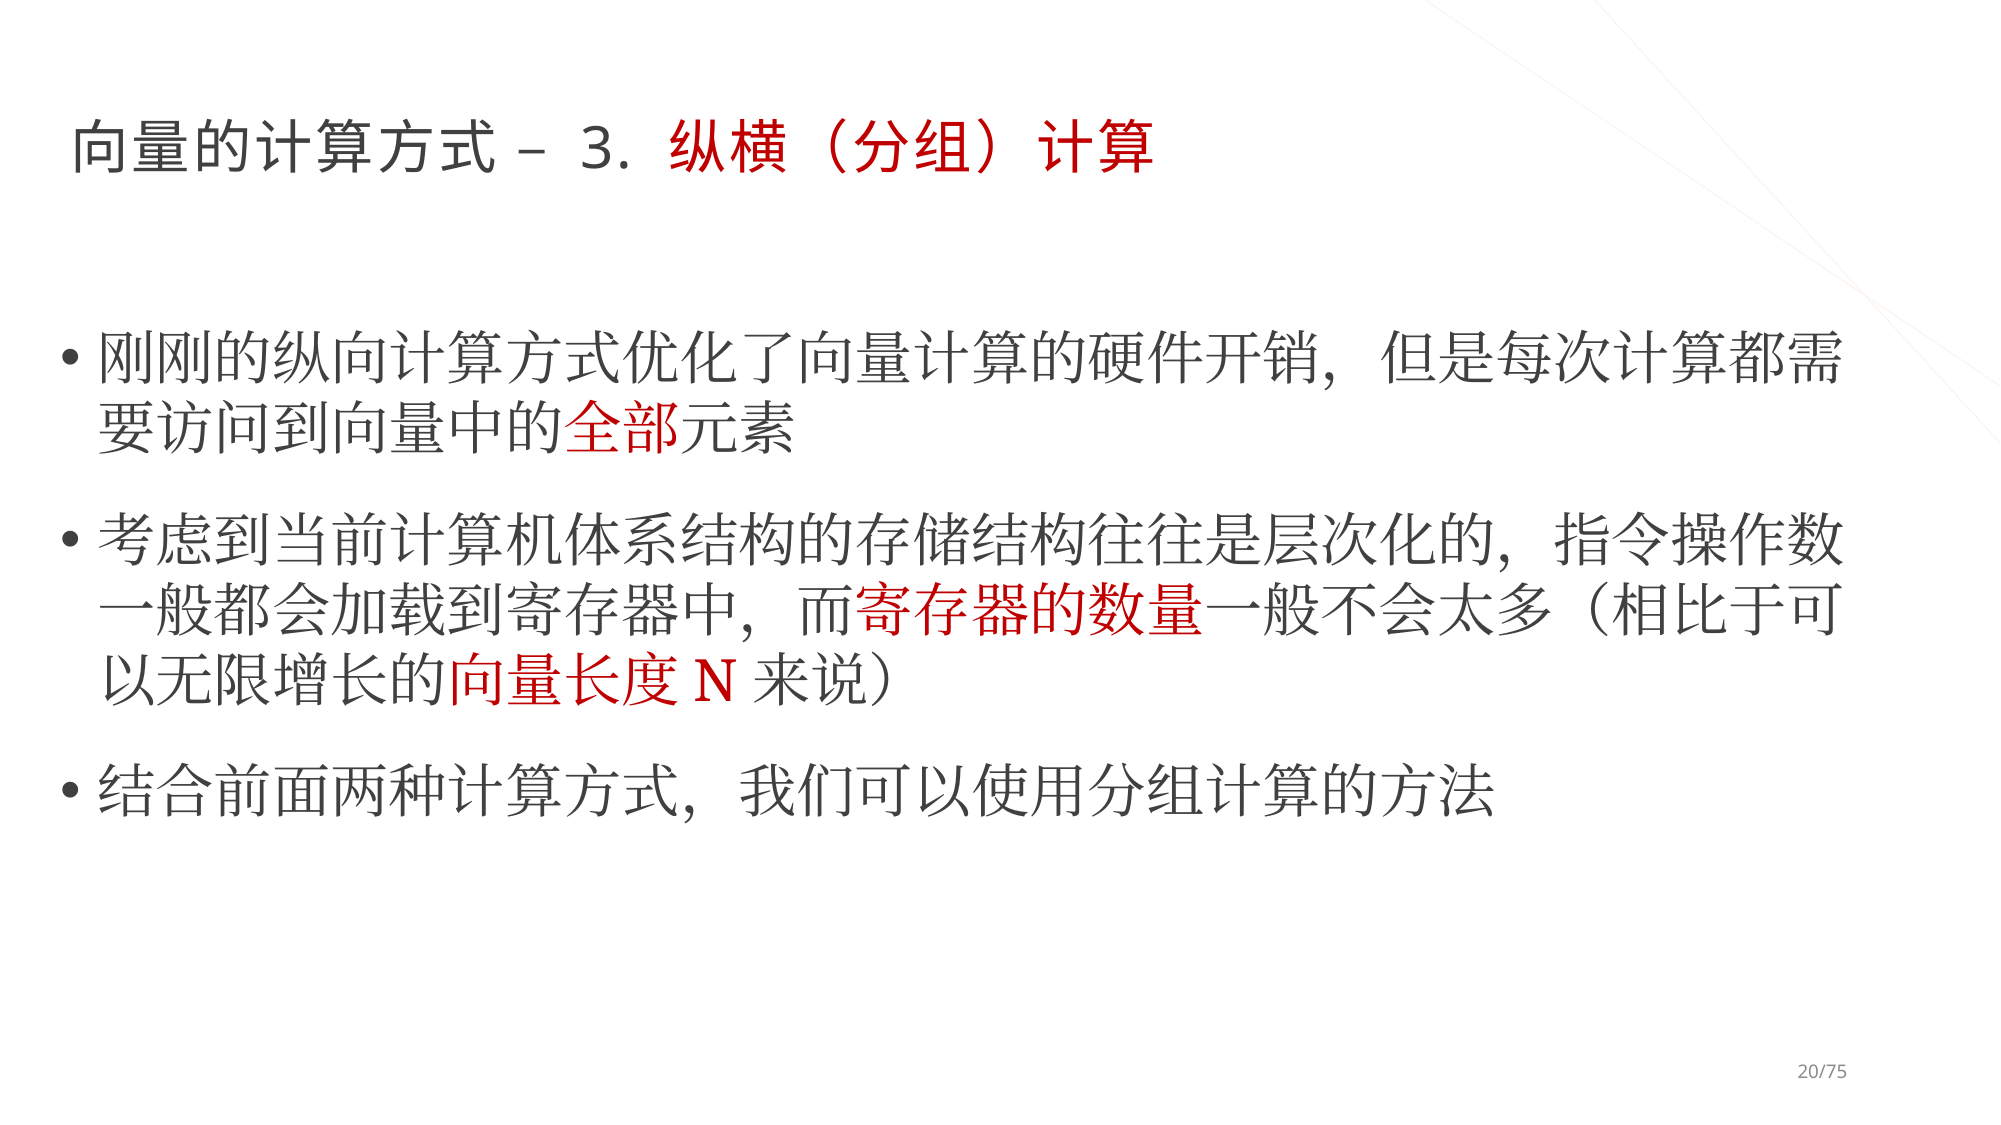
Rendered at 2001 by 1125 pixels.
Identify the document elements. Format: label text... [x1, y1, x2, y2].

list 刚刚的纵向计算方式优化了向量计算的硬件开销，但是每次计算都需要访问到向量中的全部元素 考虑到当前计算机体系结构的存储结构往往是层次化的，指令操作数一般都会加载到寄存器中，而寄存器的数量一般不会太多（相比于可以无限增长的向量长度N来说） 结合前面两种计算方式，我们可以使用分组计算的方法 [45, 313, 1907, 914]
title 向量的计算方式 – 3. 纵横（分组）计算 [55, 73, 1581, 226]
slide_number 20/75 [1412, 1042, 1863, 1103]
